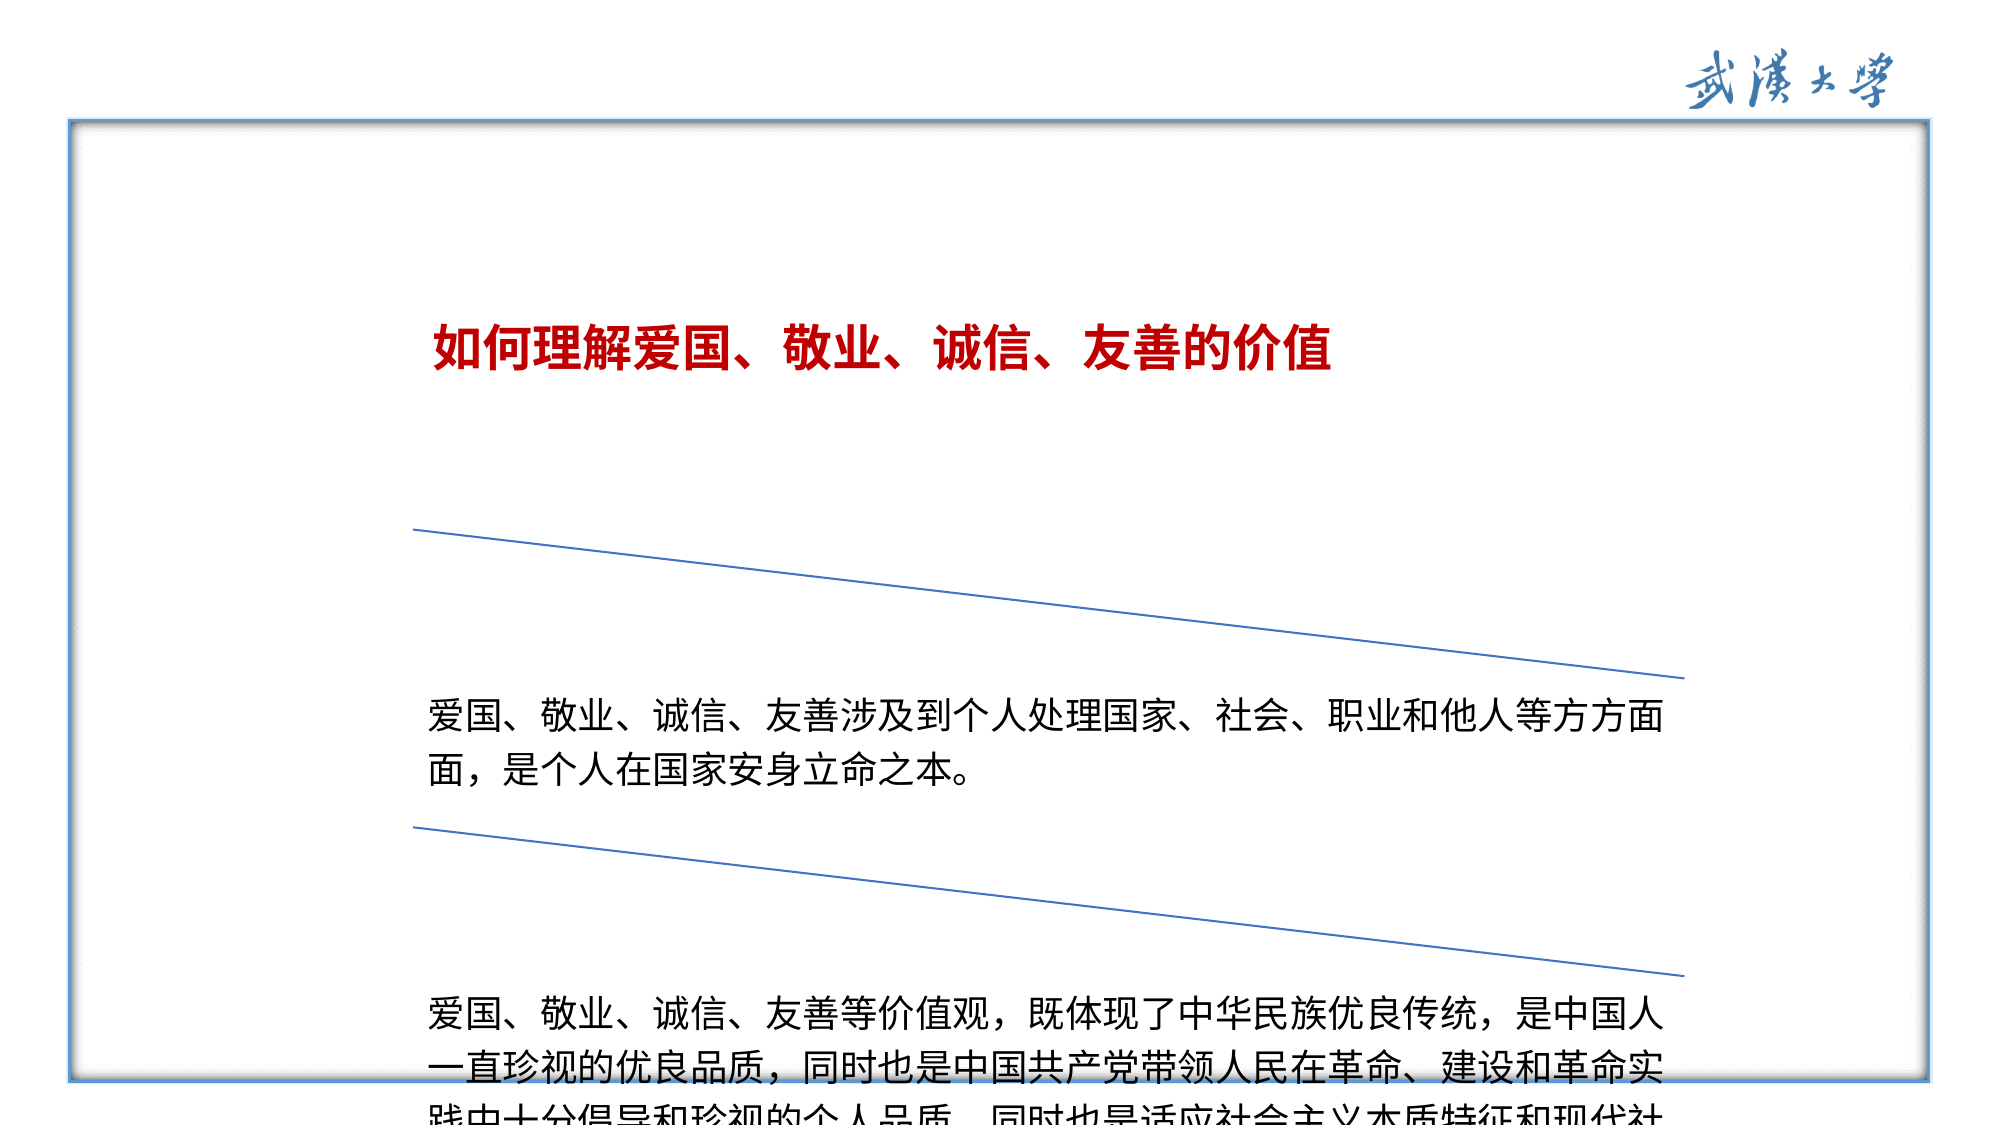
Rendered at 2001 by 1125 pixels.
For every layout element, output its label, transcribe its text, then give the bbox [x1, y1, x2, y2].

picture [66, 117, 1933, 1084]
text_box 如何理解爱国、敬业、诚信、友善的价值 [417, 308, 1348, 384]
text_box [412, 529, 1685, 1125]
